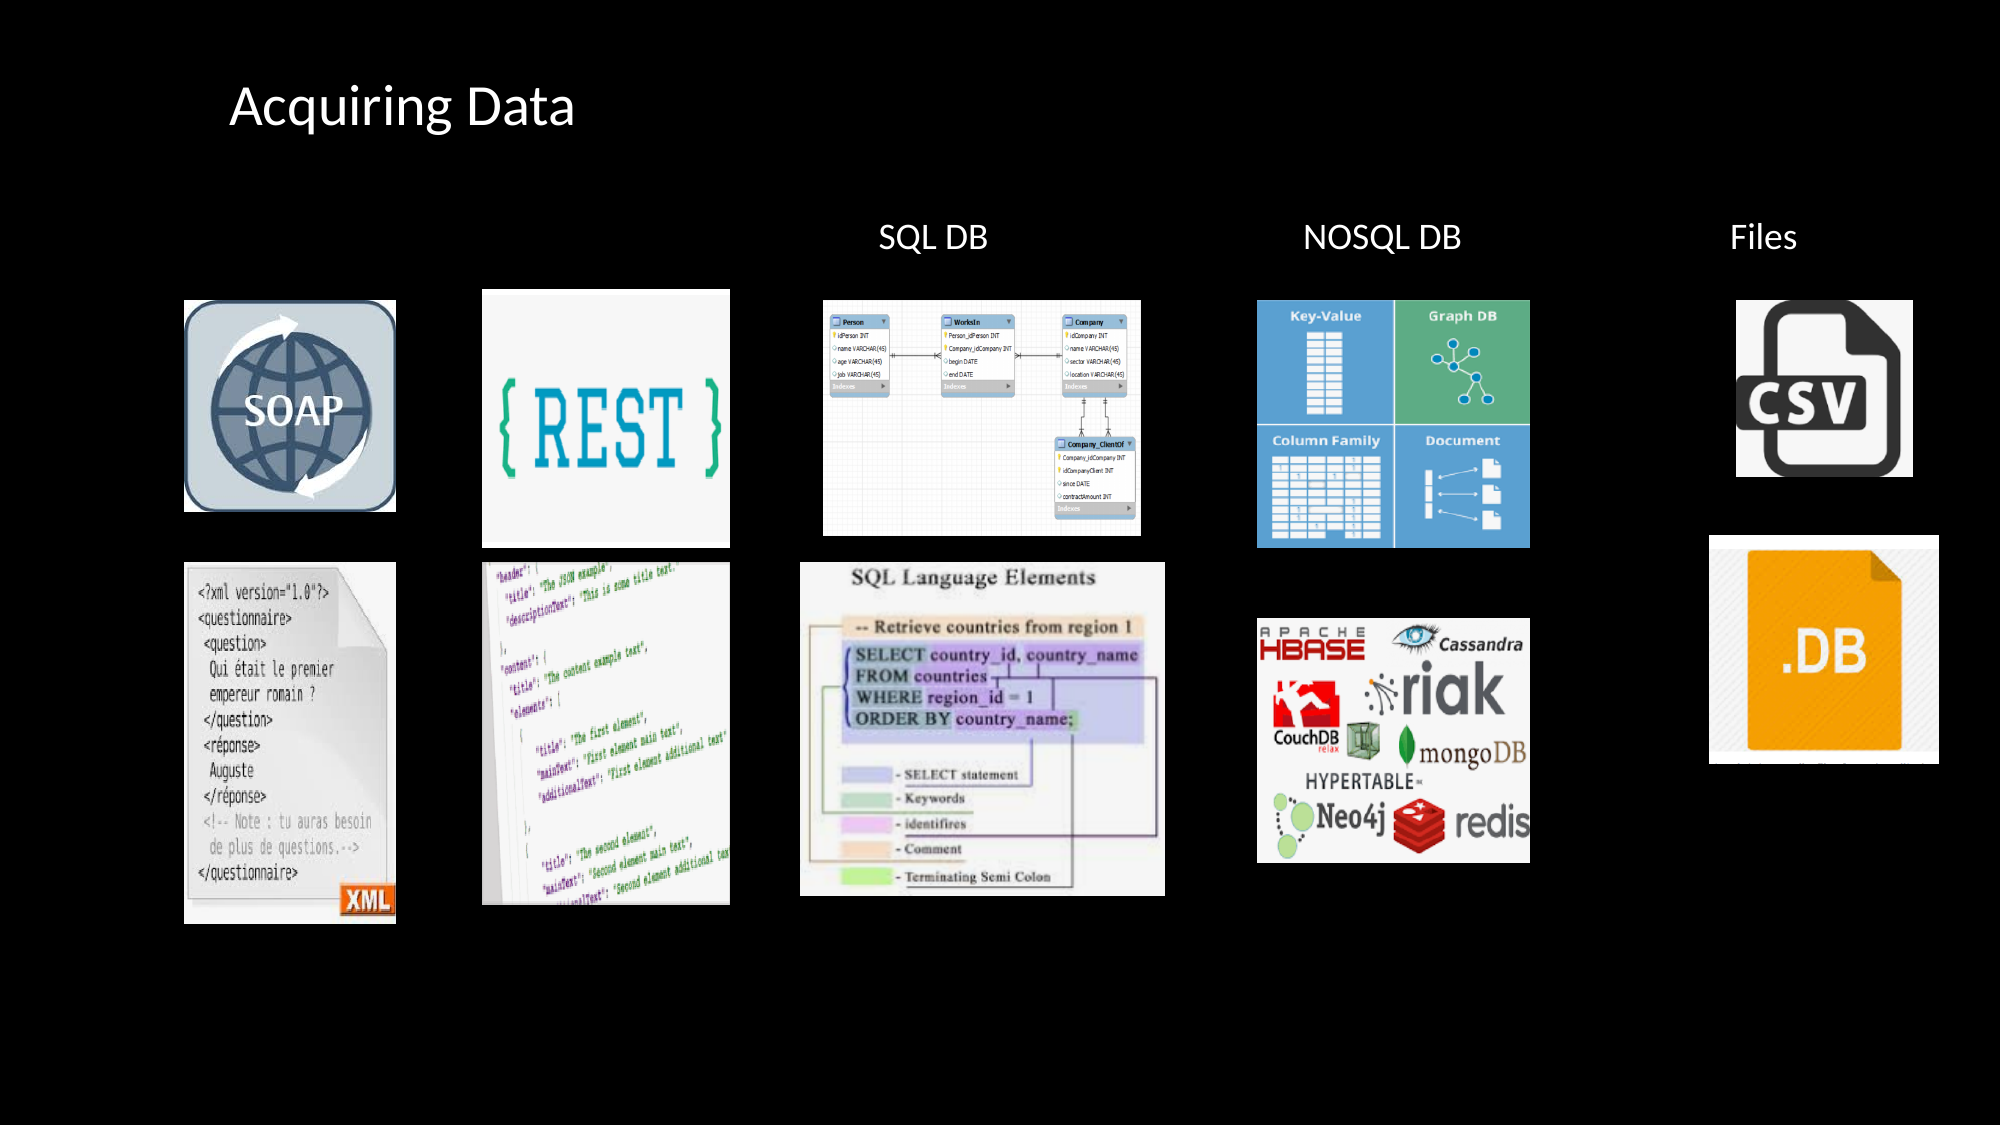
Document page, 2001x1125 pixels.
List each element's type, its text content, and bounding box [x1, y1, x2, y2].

text_box Files [1715, 204, 1927, 265]
text_box NOSQL DB [1288, 204, 1500, 265]
picture [1709, 535, 1939, 765]
picture [482, 562, 730, 905]
text_box Acquiring Data [137, 59, 1863, 170]
picture [799, 562, 1165, 896]
picture [184, 300, 396, 512]
picture [823, 300, 1141, 536]
picture [1736, 300, 1913, 478]
picture [1257, 300, 1530, 548]
picture [184, 562, 396, 924]
text_box SQL DB [863, 204, 1075, 265]
picture [1257, 618, 1530, 863]
picture [482, 289, 730, 548]
